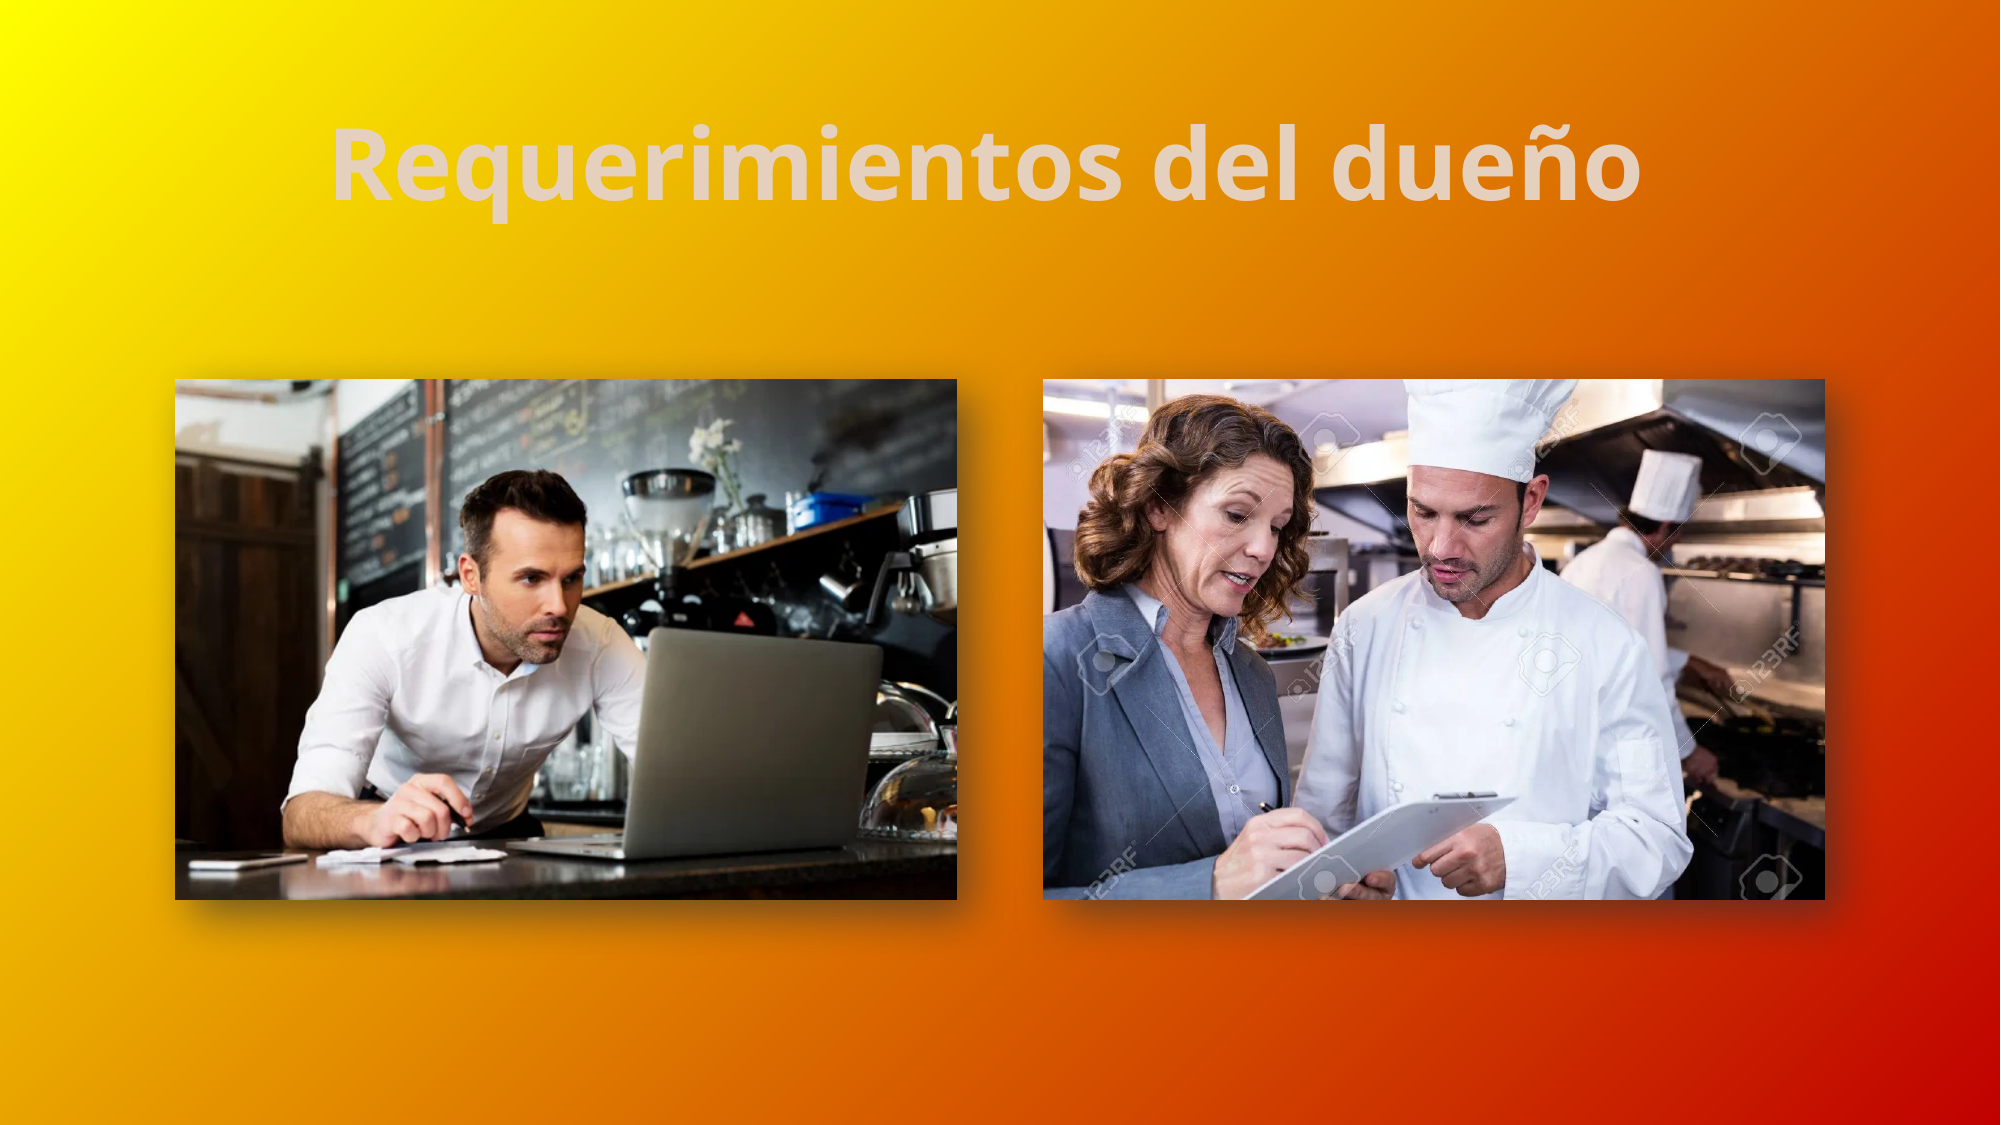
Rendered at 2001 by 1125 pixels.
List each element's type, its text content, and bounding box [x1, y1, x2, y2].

picture [1043, 379, 1825, 900]
picture [175, 379, 957, 900]
title Requerimientos del dueño [137, 59, 1863, 278]
